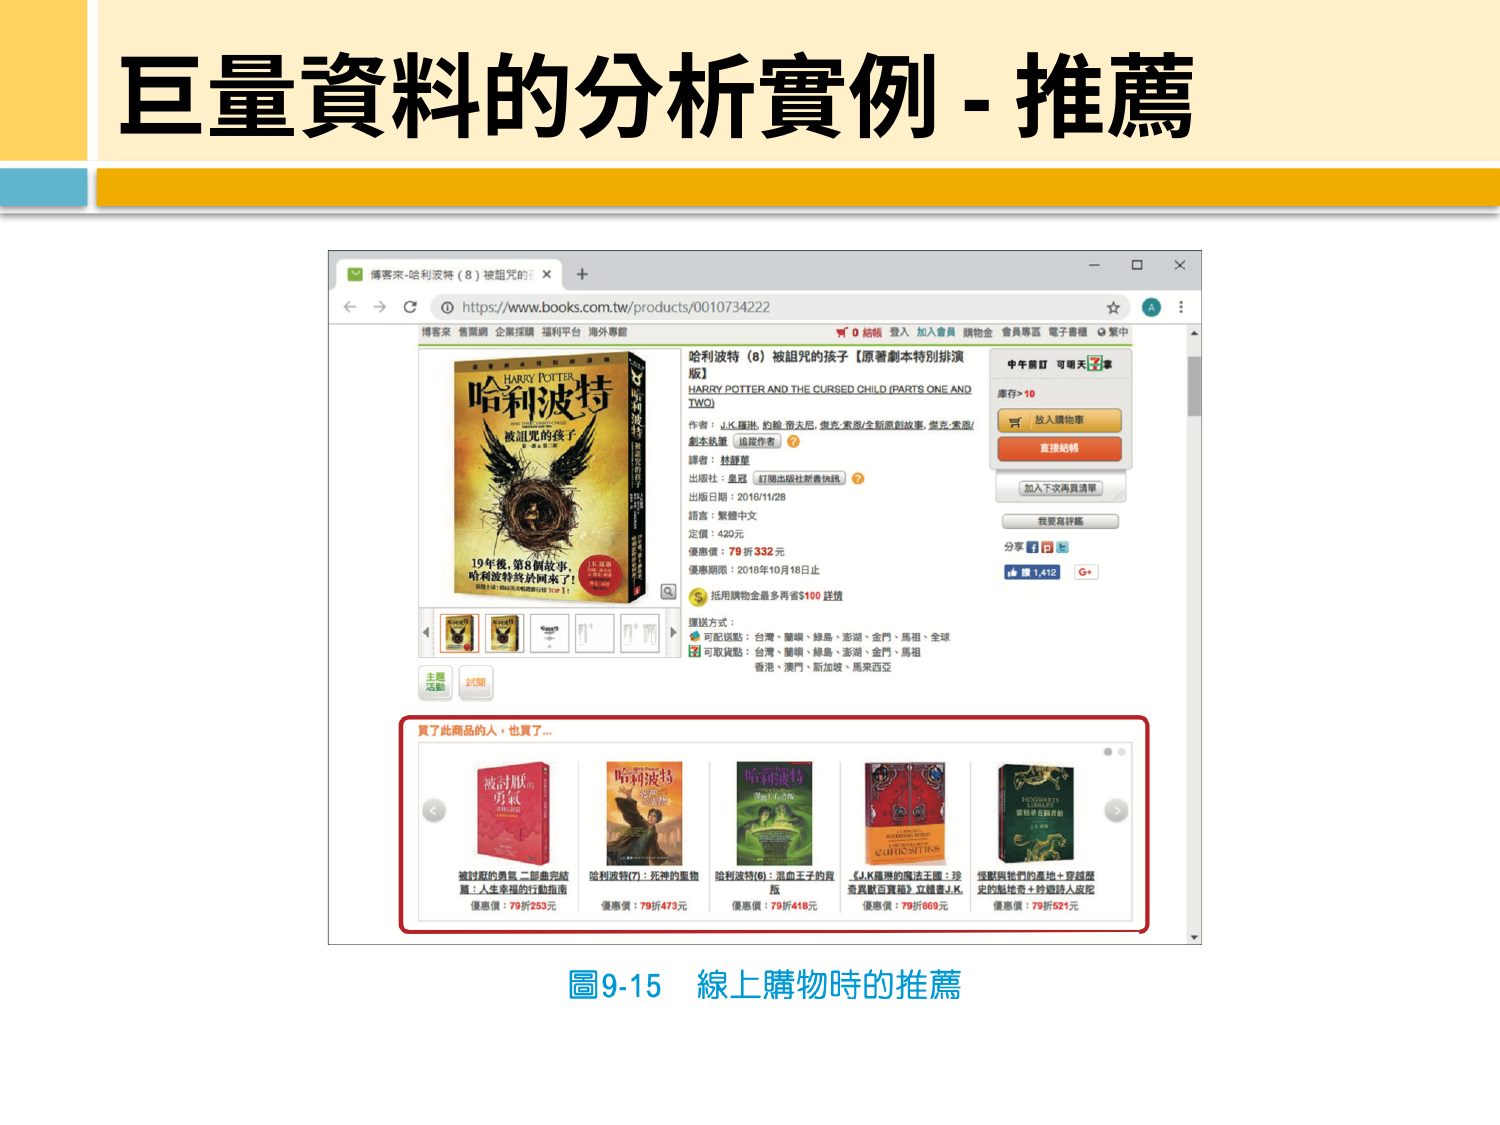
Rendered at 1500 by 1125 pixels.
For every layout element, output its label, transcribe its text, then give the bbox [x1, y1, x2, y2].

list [306, 231, 1233, 1024]
title 巨量資料的分析實例-推薦 [100, 26, 1438, 161]
